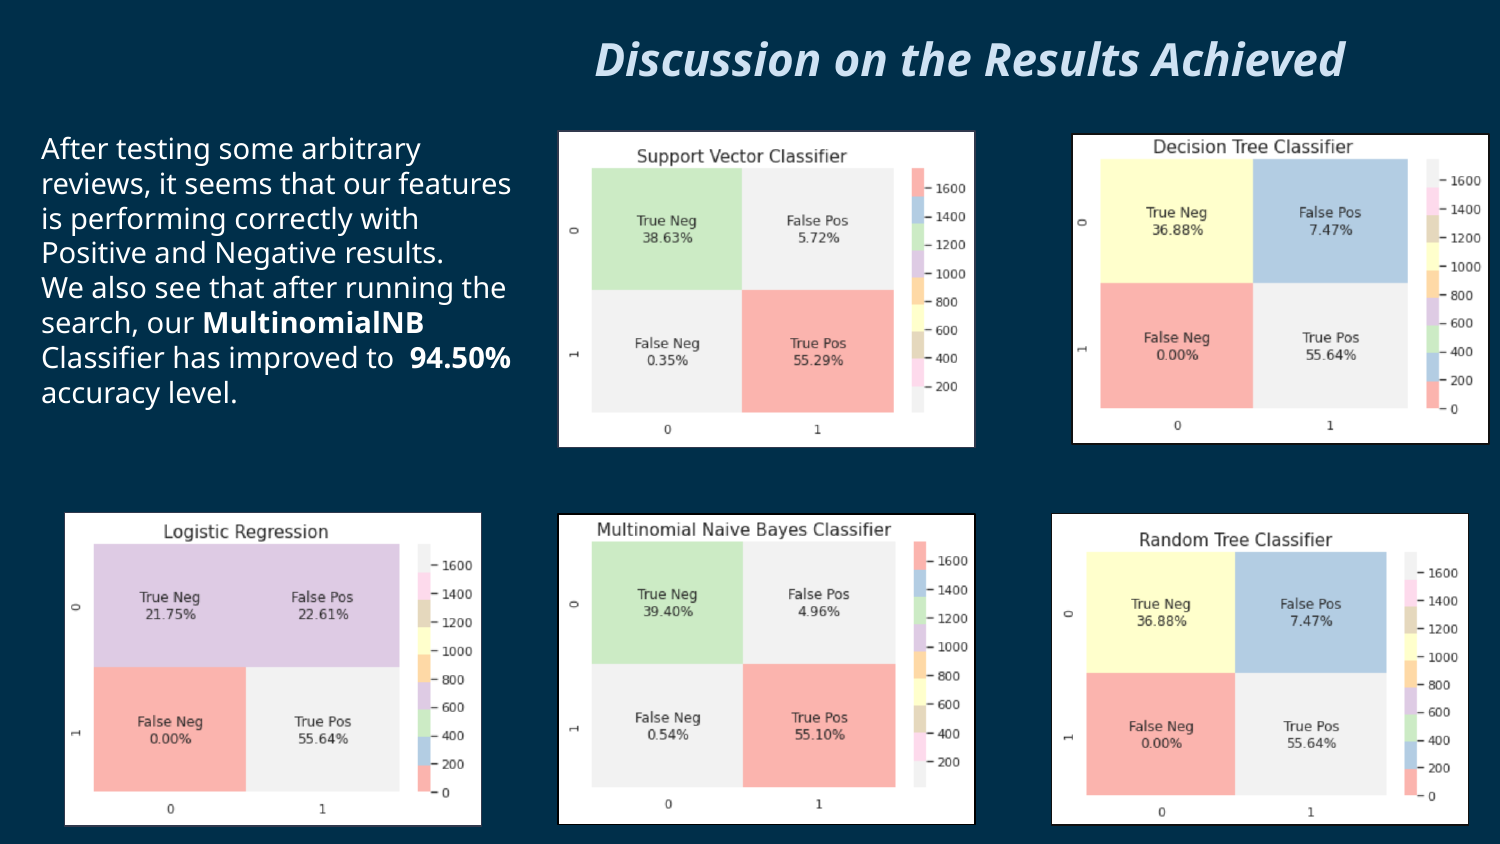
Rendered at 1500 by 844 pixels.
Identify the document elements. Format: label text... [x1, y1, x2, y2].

picture [558, 514, 975, 824]
picture [1052, 513, 1468, 825]
picture [1072, 134, 1489, 444]
picture [558, 131, 975, 448]
text_box After testing some arbitrary reviews, it seems that our features is performing correctly with Positive and Negative results. We also see that after running the search, our MultinomialNB Classifier has improved to 94.50% accuracy level. [16, 114, 591, 425]
text_box Discussion on the Results Achieved [504, 15, 1500, 101]
picture [65, 512, 481, 826]
